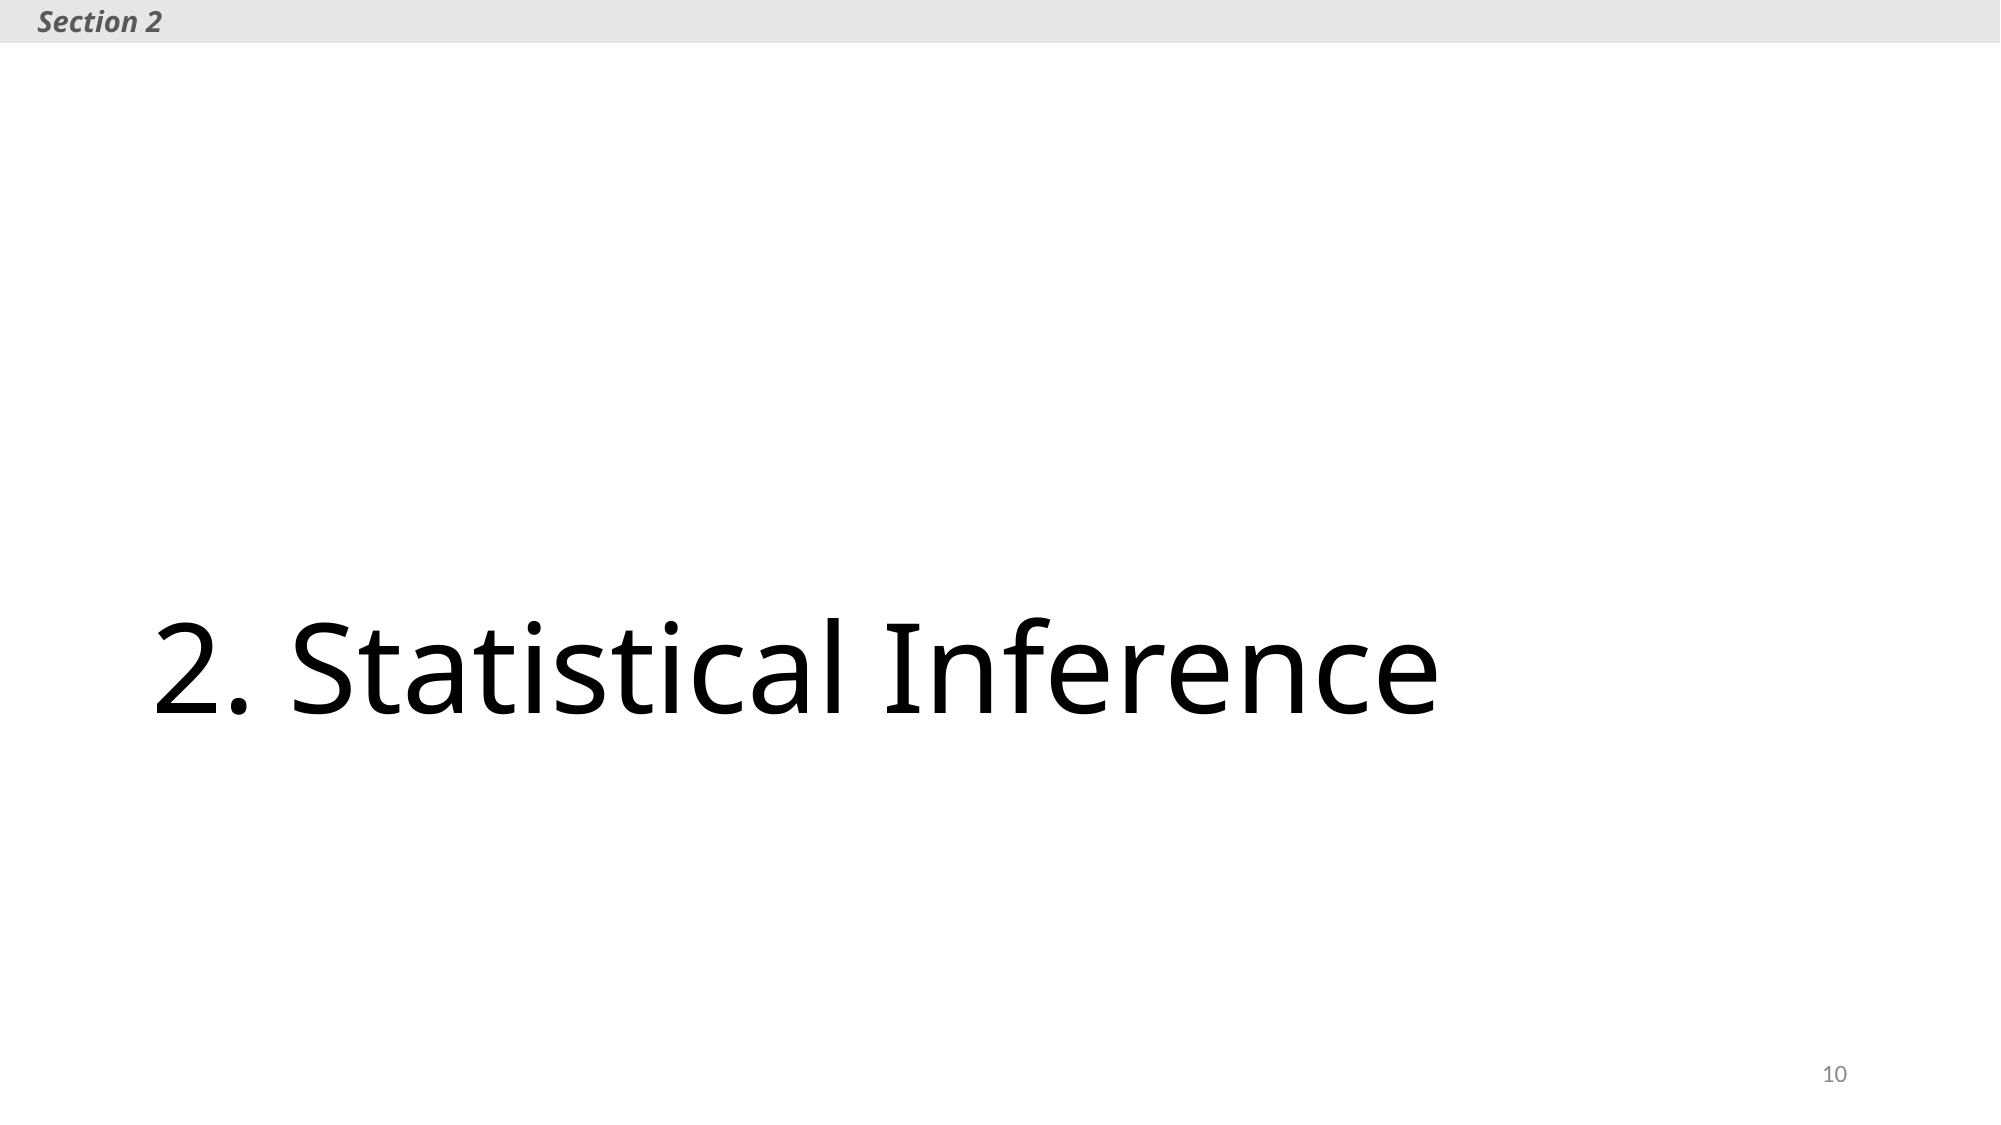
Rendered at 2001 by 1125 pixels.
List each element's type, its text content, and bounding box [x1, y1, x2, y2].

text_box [0, 0, 2000, 47]
slide_number 10 [1412, 1042, 1863, 1103]
title 2. Statistical Inference [136, 280, 1862, 749]
